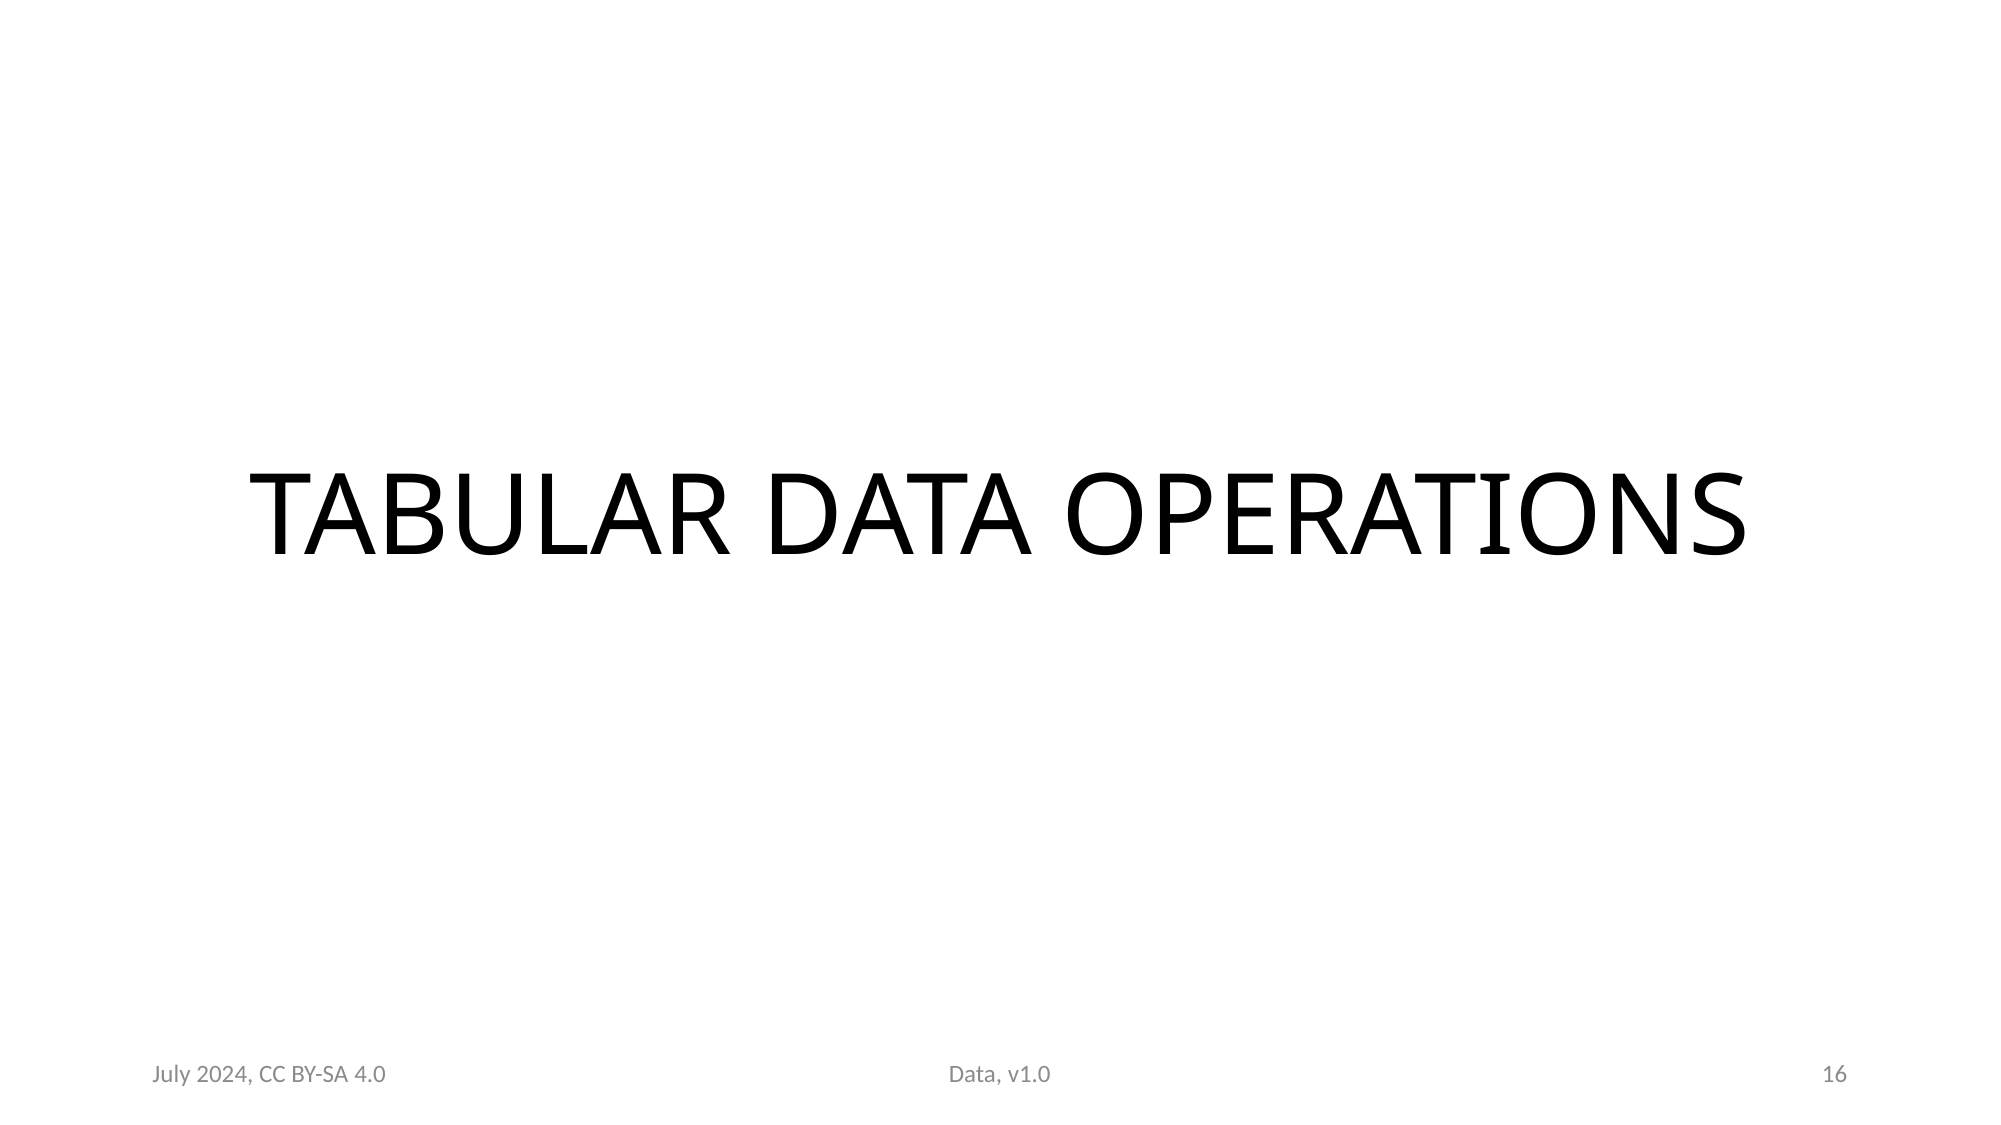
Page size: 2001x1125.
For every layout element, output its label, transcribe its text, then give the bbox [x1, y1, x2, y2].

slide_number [137, 1042, 588, 1103]
title TABULAR DATA OPERATIONS [137, 444, 1863, 593]
footer Data, v1.0 [662, 1042, 1338, 1103]
slide_number 16 [1412, 1042, 1863, 1103]
